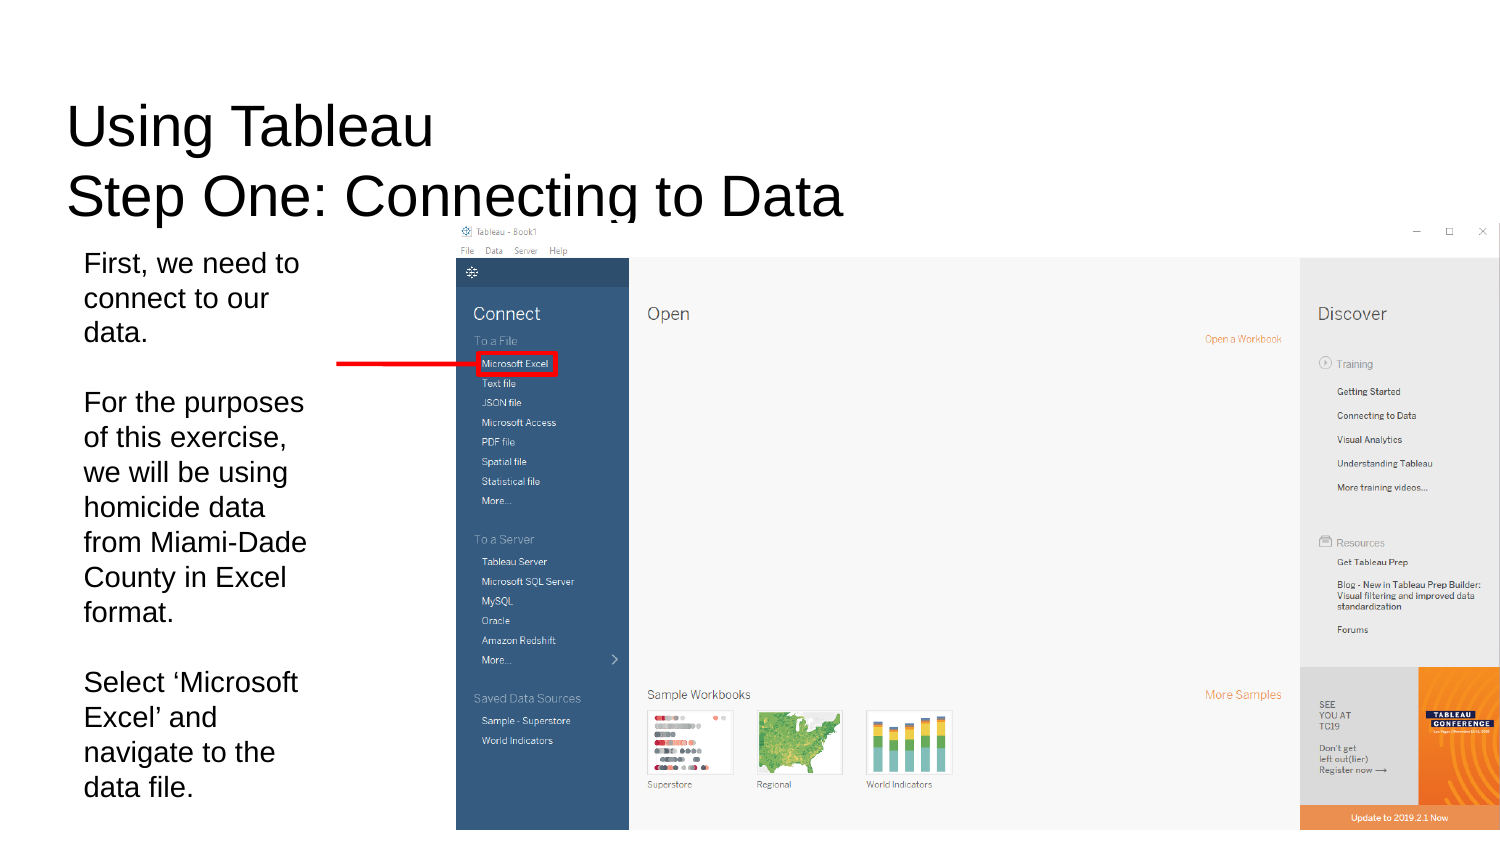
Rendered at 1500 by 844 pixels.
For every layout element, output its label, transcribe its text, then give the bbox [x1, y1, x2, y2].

text_box First, we need to connect to our data. For the purposes of this exercise, we will be using homicide data from Miami-Dade County in Excel format. Select ‘Microsoft Excel’ and navigate to the data file. [68, 228, 337, 546]
title Using Tableau Step One: Connecting to Data [51, 72, 1449, 167]
picture [456, 223, 1500, 831]
